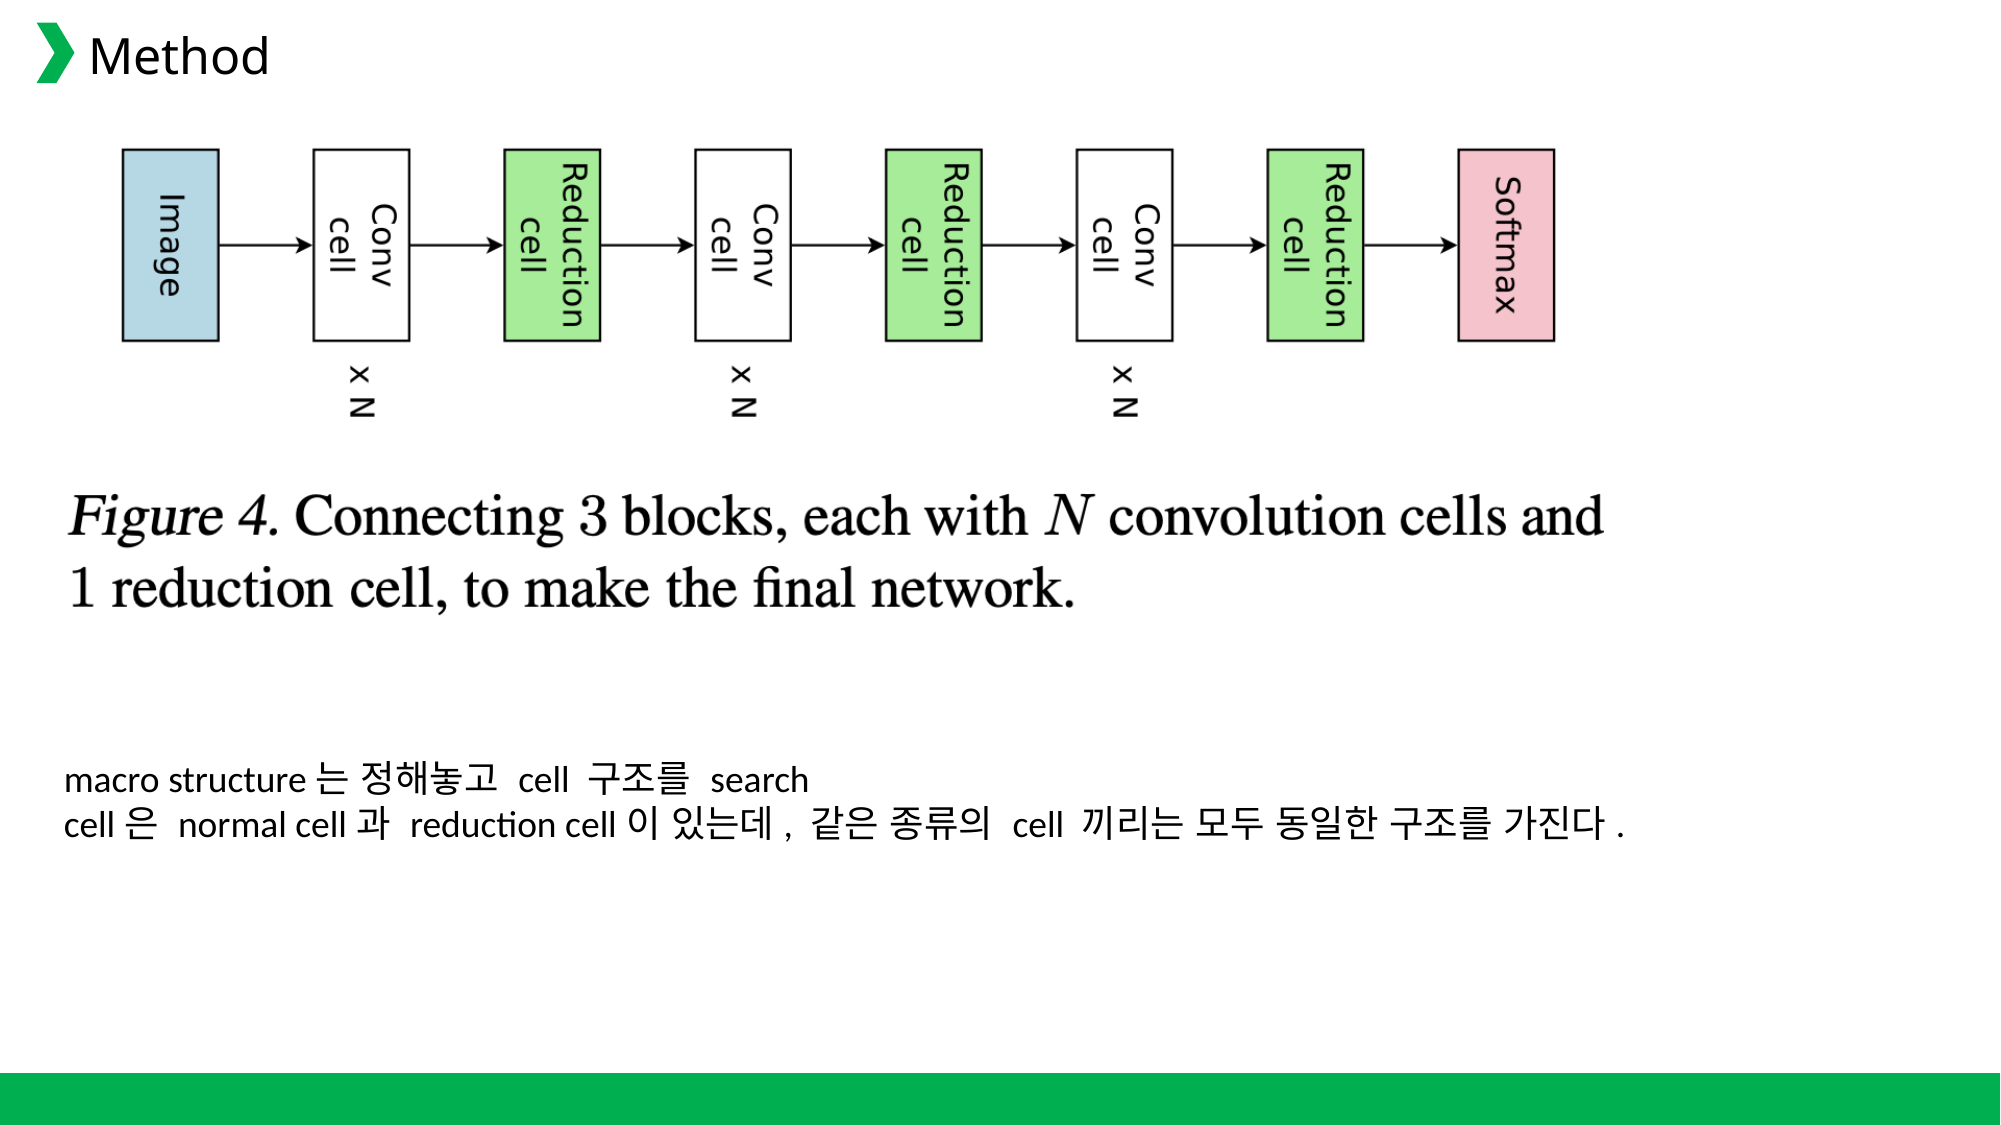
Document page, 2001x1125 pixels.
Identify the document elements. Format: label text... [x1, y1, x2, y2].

picture [55, 109, 1629, 660]
text_box [0, 1072, 2000, 1125]
text_box [36, 22, 75, 84]
subtitle Method [73, 23, 1878, 110]
text_box macro structure는 정해놓고 cell 구조를 search cell은 normal cell과 reduction cell이 있는데, 같은 종류의 cell 끼리는 모두 동일한 구조를 가진다. [48, 747, 1649, 943]
